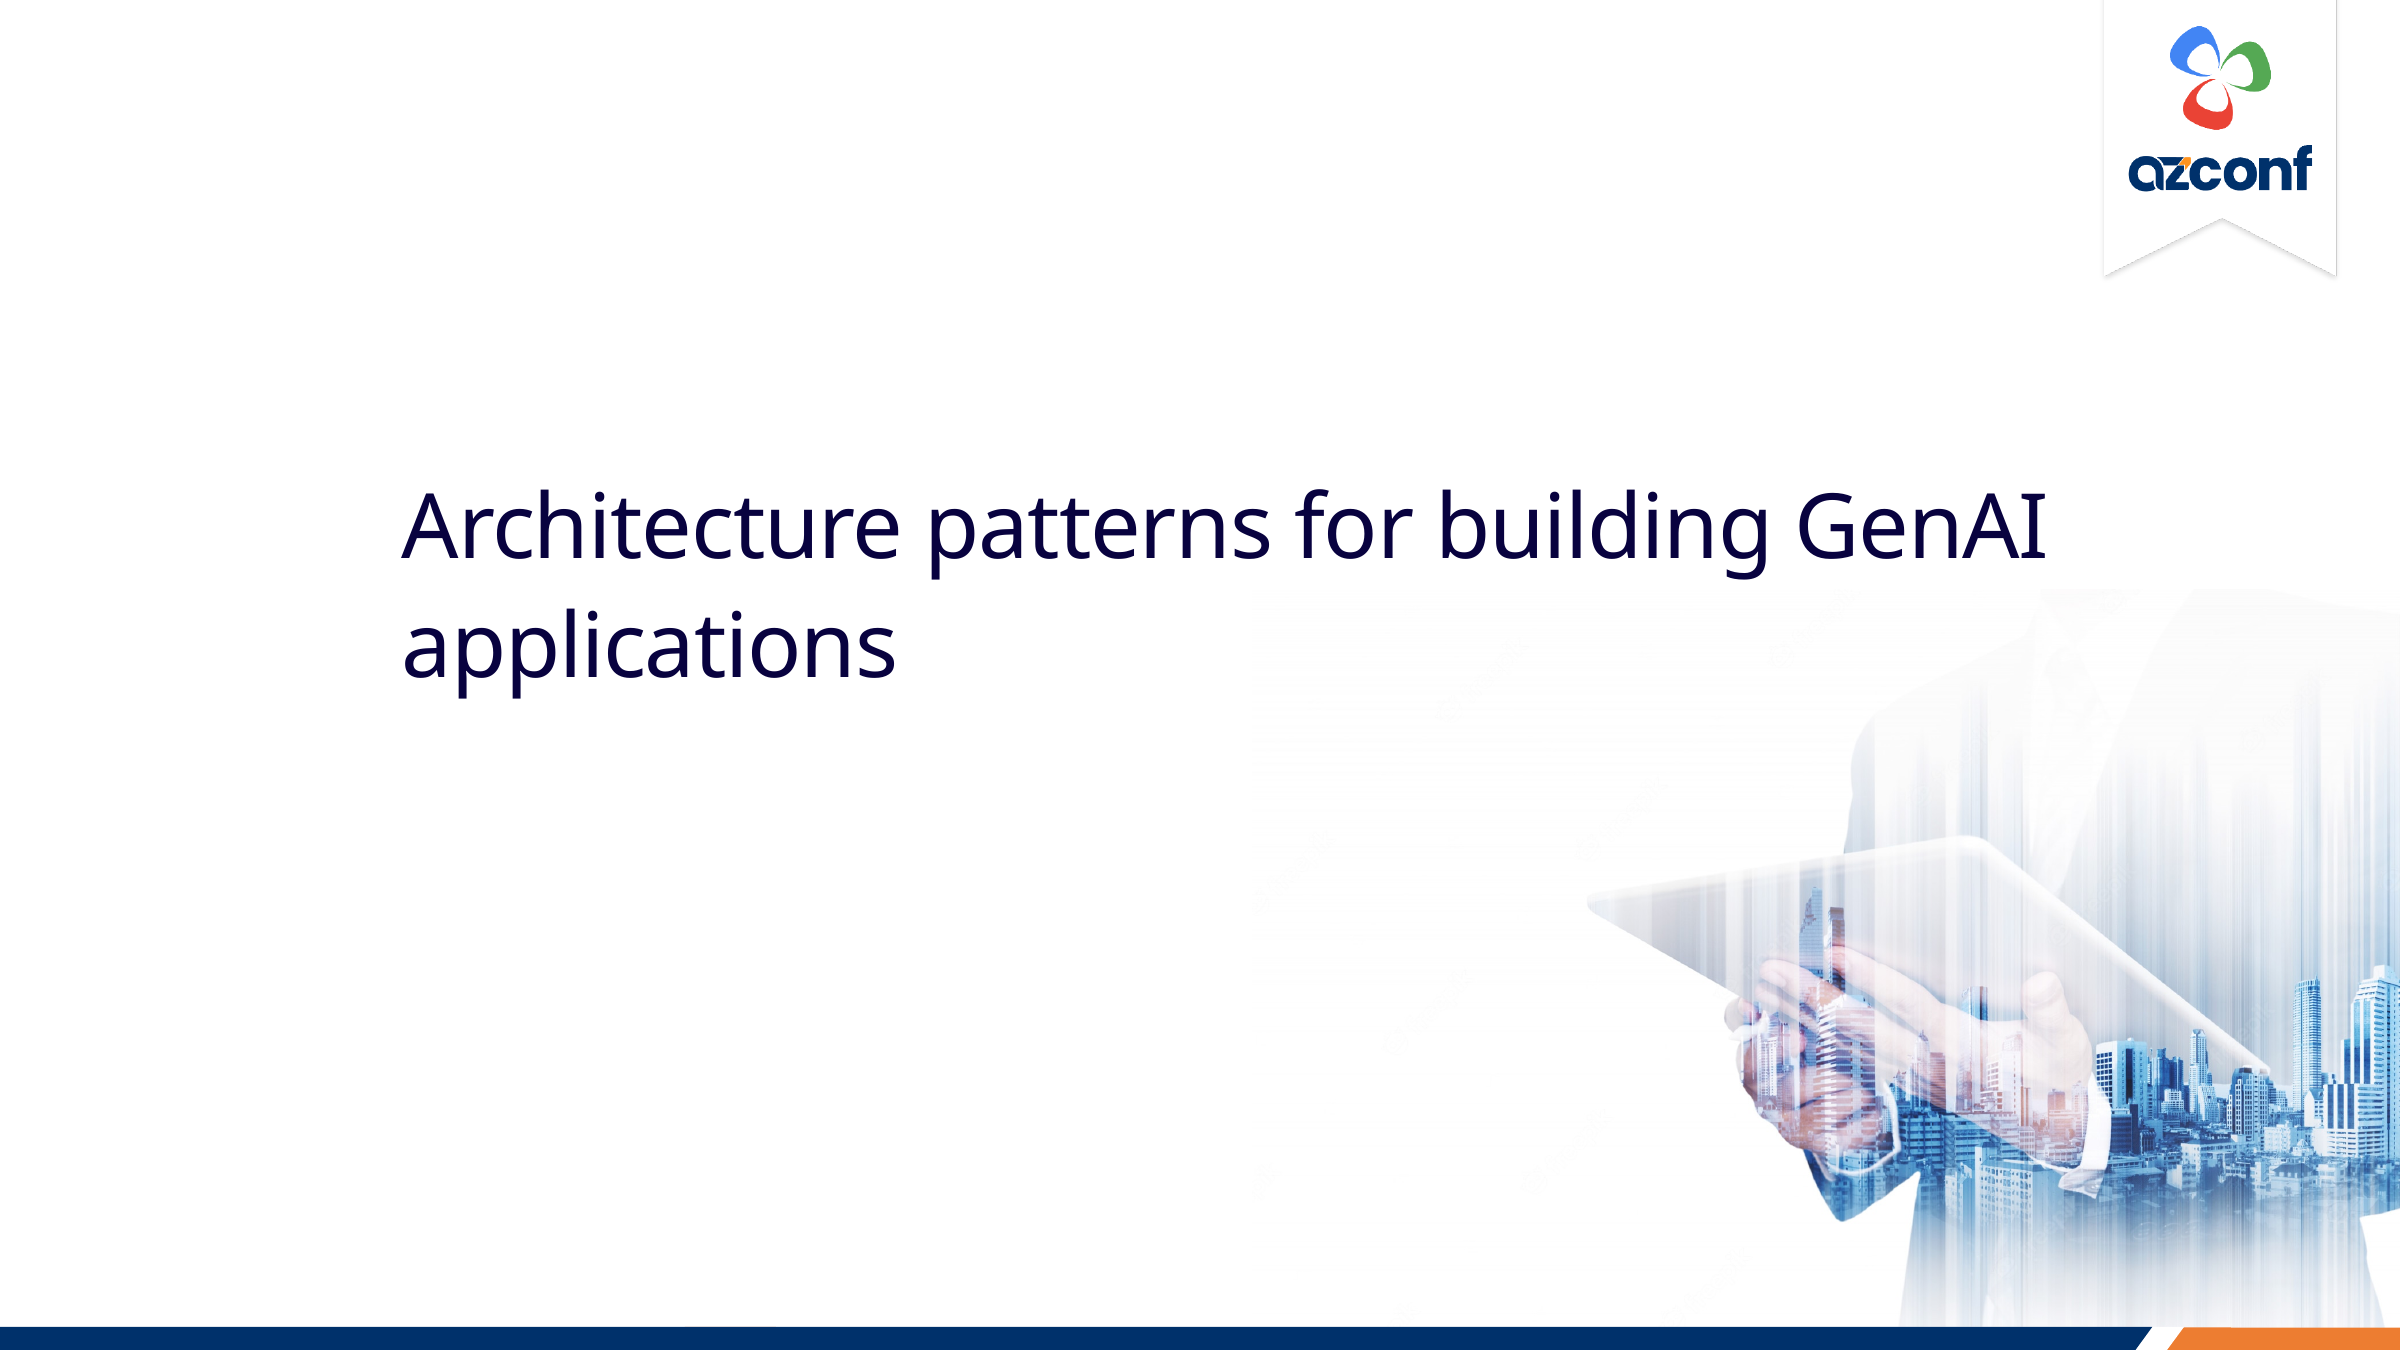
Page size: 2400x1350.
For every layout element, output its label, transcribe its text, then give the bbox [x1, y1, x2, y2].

picture [2095, 0, 2345, 288]
title Architecture patterns for building GenAI applications [401, 465, 2291, 696]
picture [1252, 589, 2400, 1327]
